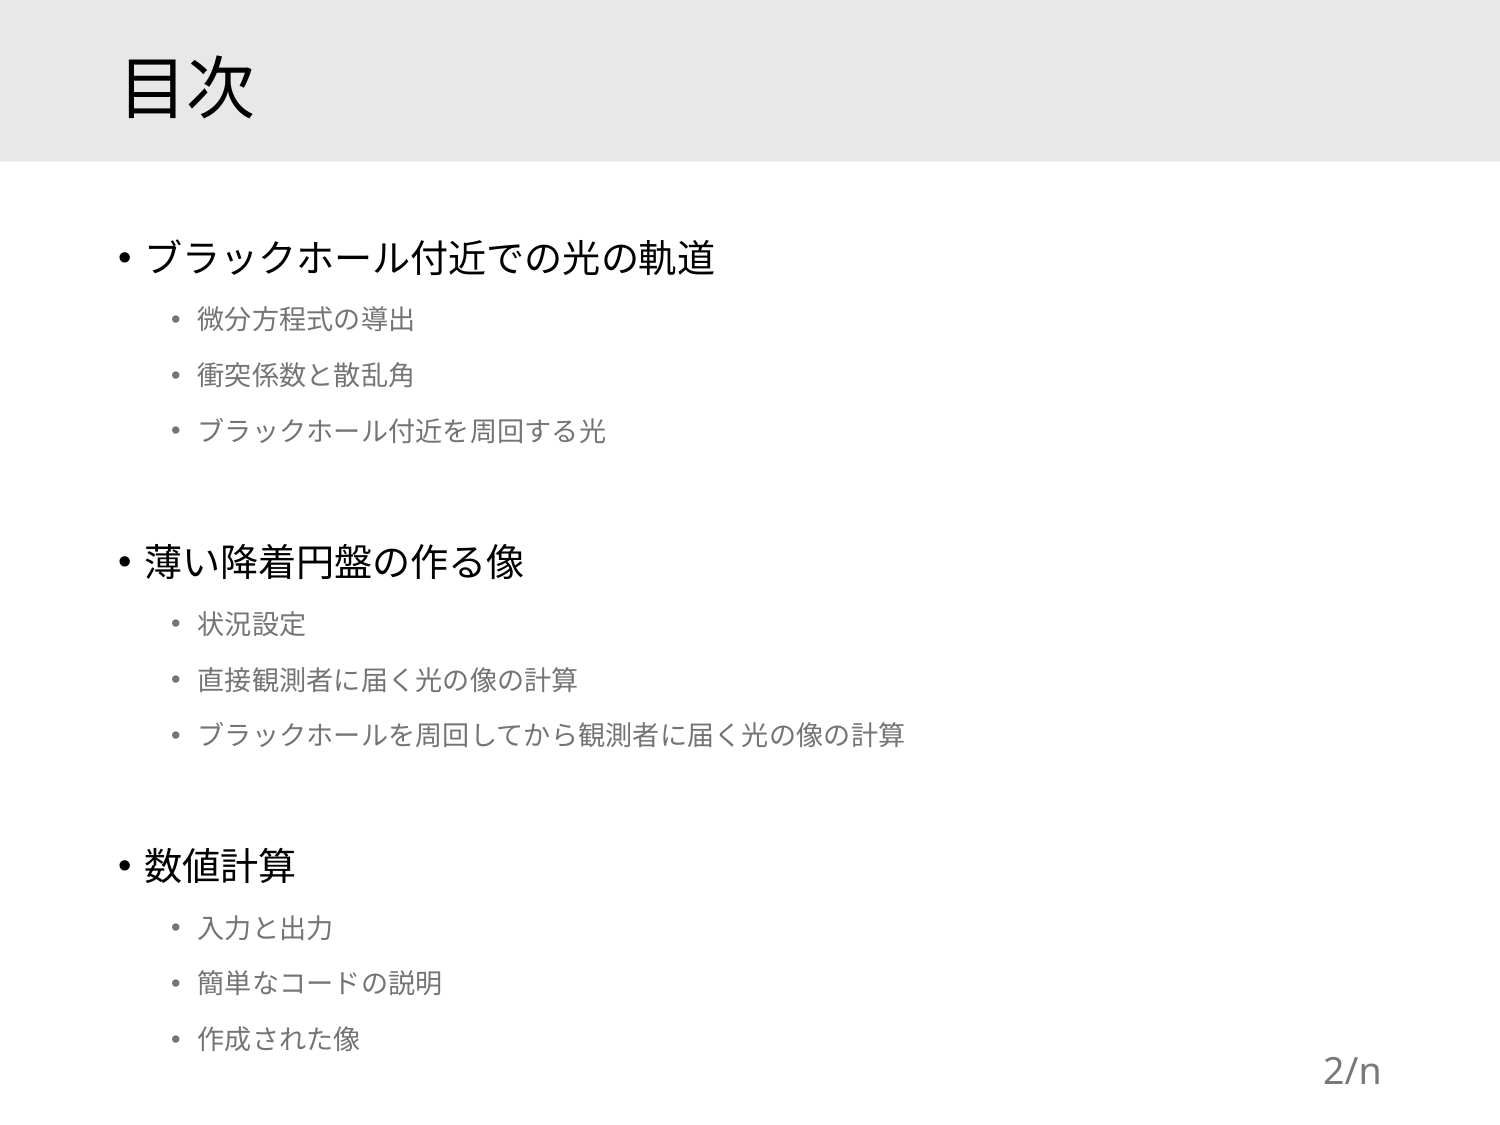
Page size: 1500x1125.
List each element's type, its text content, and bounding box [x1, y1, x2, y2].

text_box [0, 0, 1500, 163]
title 目次 [103, 11, 1397, 173]
list ブラックホール付近での光の軌道 微分方程式の導出 衝突係数と散乱角 ブラックホール付近を周回する光 薄い降着円盤の作る像 状況設定 直接観測者に届く光の像の計算 ブラックホールを周回してから観測者に届く光の像の計算 数値計算 入力と出力 簡単なコードの説明 作成された像 [103, 203, 1397, 1065]
slide_number 2/n [1059, 1042, 1397, 1103]
